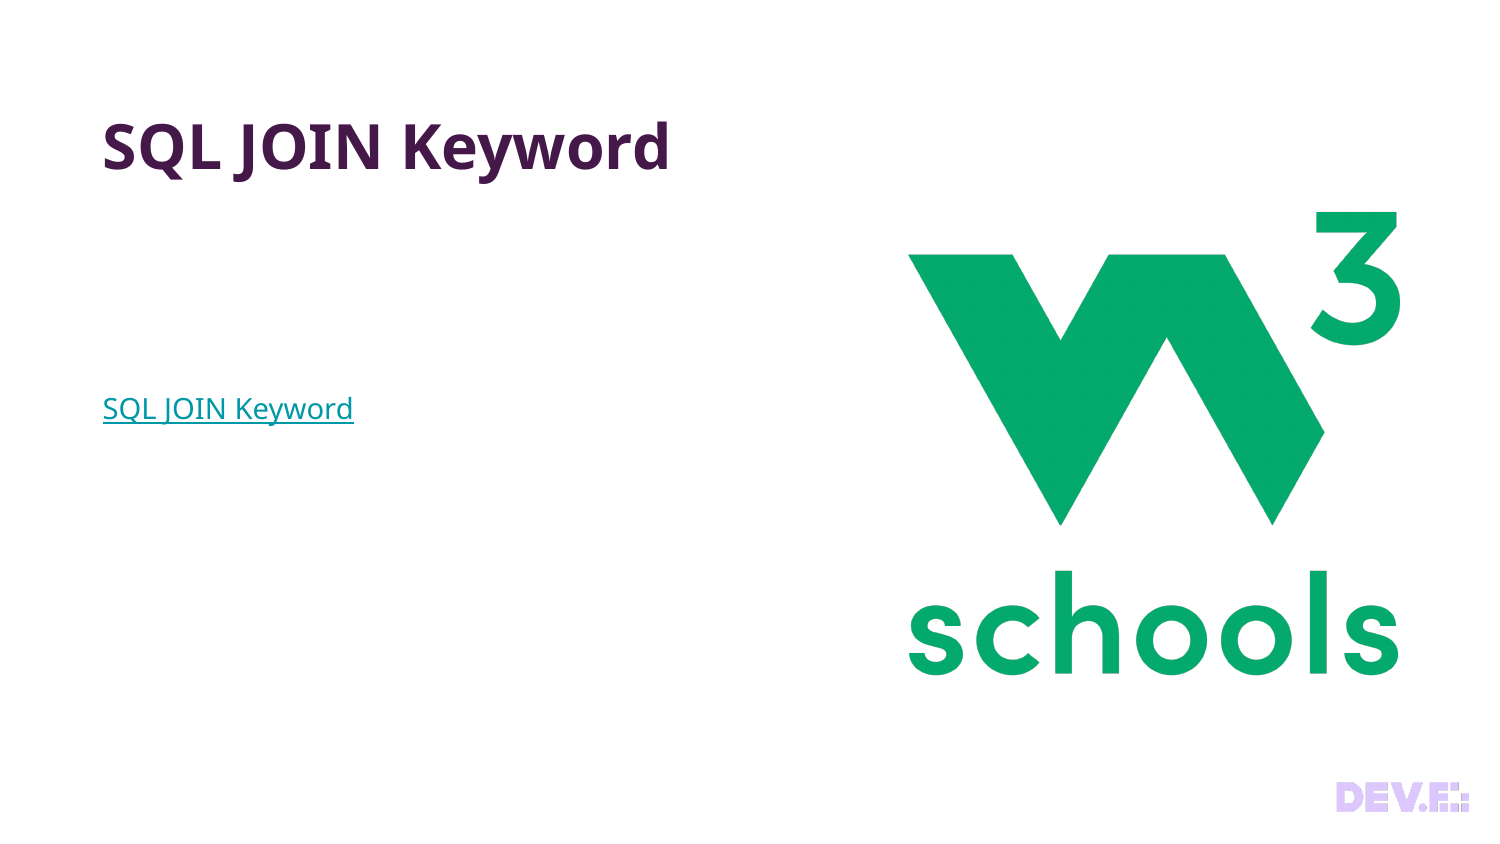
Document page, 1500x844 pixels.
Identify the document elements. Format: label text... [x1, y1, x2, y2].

text_box SQL JOIN Keyword [87, 375, 754, 446]
picture [907, 211, 1400, 676]
picture [1330, 776, 1474, 818]
text_box SQL JOIN Keyword [87, 80, 1336, 264]
